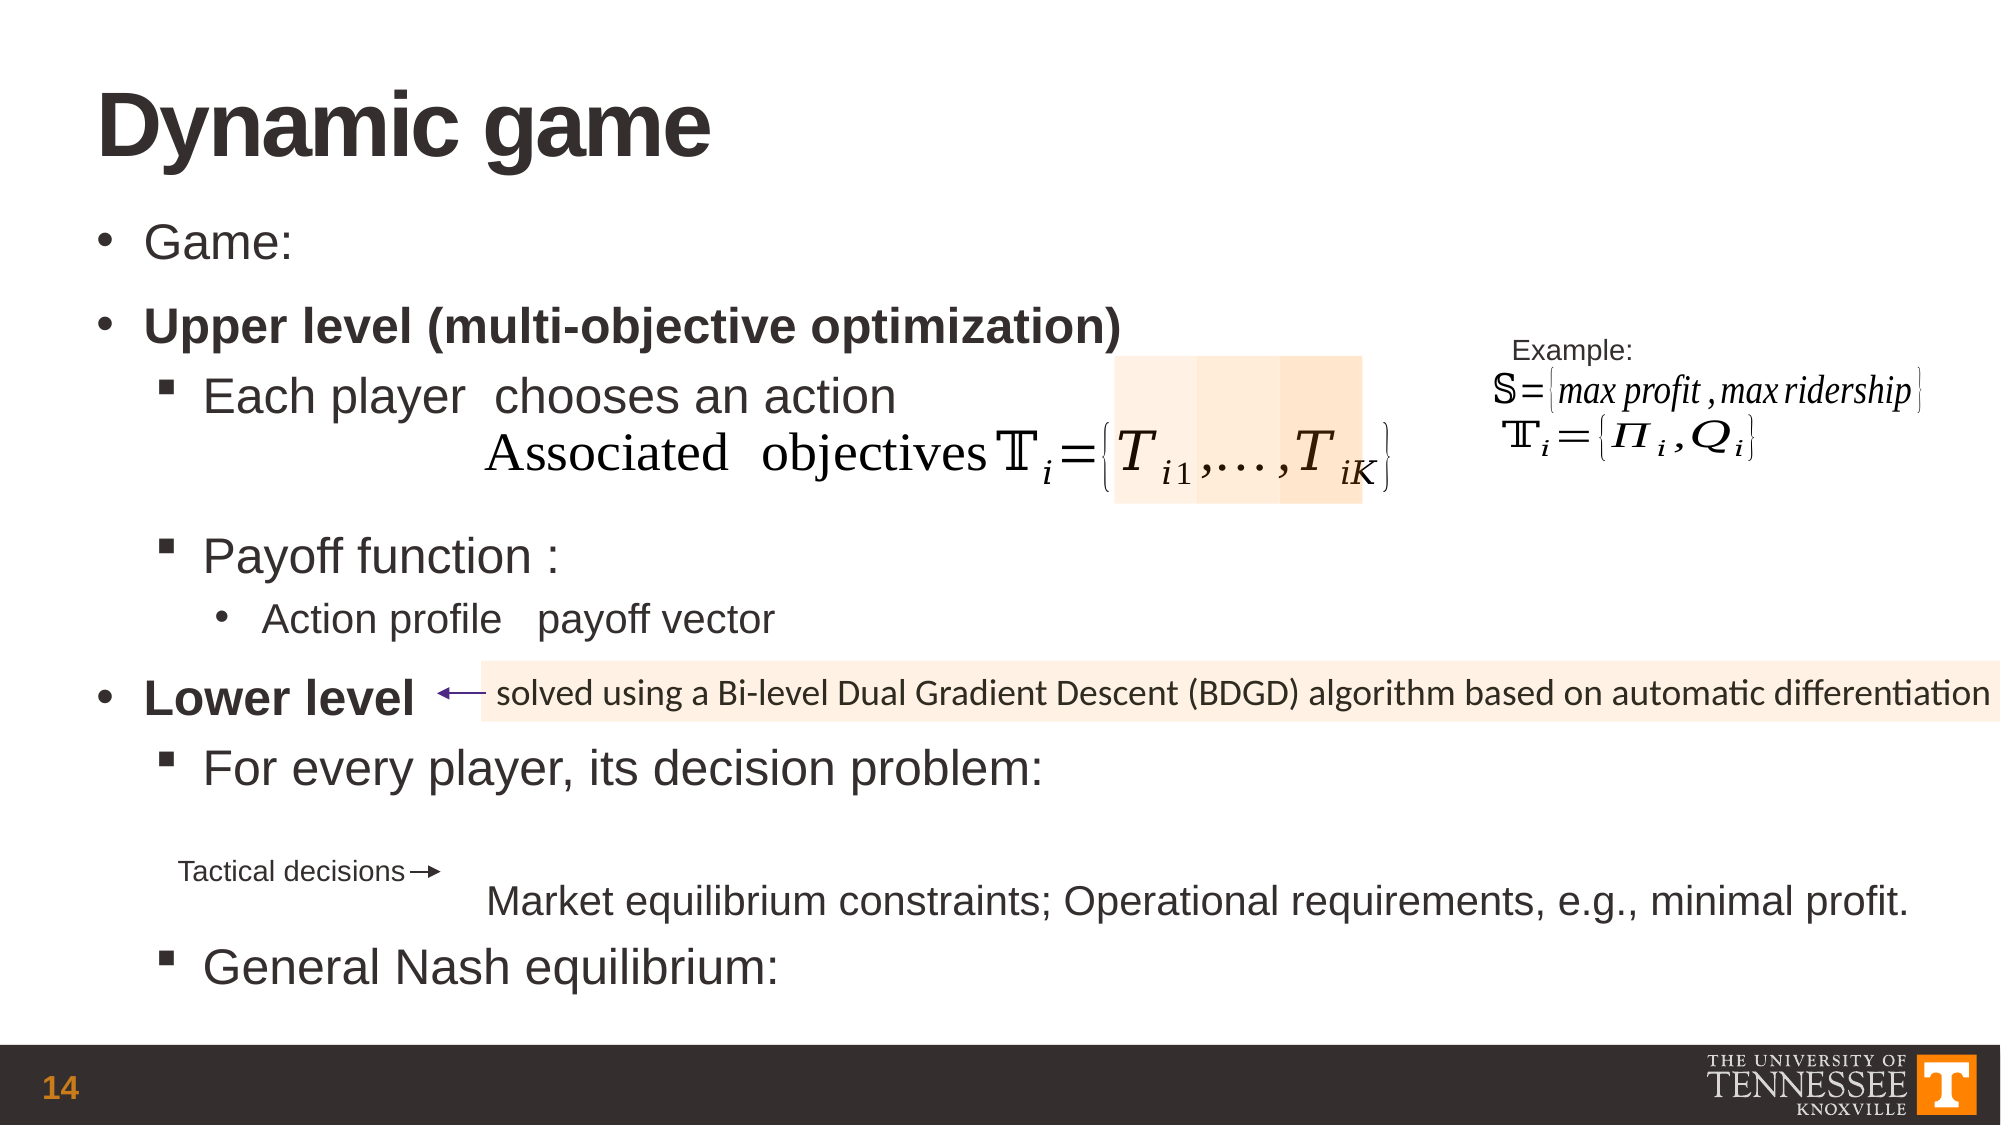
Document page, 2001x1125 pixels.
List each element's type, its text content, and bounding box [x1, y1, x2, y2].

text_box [1491, 324, 1925, 464]
slide_number 14 [25, 1056, 100, 1117]
text_box Tactical decisions [162, 845, 421, 895]
text_box solved using a Bi-level Dual Gradient Descent (BDGD) algorithm based on automatic differentiation [479, 658, 2000, 724]
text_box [1114, 355, 1363, 504]
title Dynamic game [81, 46, 1925, 183]
